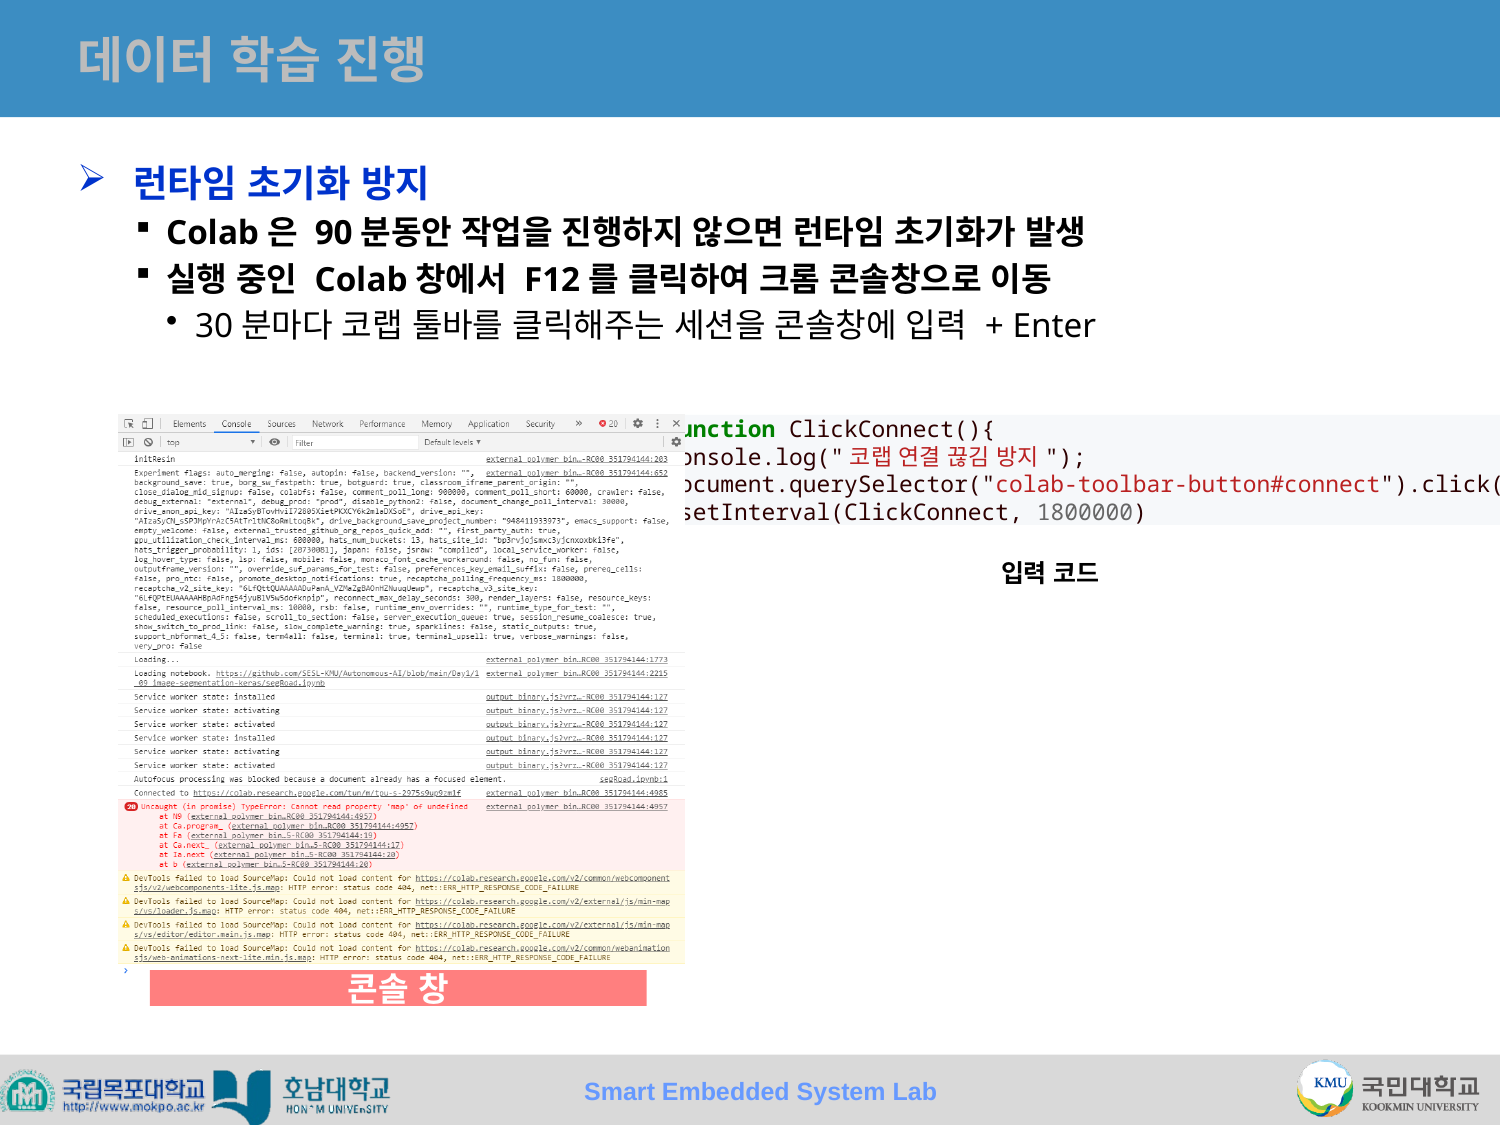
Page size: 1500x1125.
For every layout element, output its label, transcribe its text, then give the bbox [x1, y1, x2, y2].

text_box function ClickConnect(){ console.log("코랩 연결 끊김 방지"); document.querySelector("colab-toolbar-button#connect").click() }setInterval(ClickConnect, 1800000) [685, 414, 1500, 525]
title 데이터 학습 진행 [62, 11, 1442, 106]
text_box 입력 코드 [986, 549, 1198, 595]
picture [0, 1067, 207, 1118]
picture [209, 1067, 392, 1125]
list 런타임 초기화 방지 Colab은 90분동안 작업을 진행하지 않으면 런타임 초기화가 발생 실행 중인 Colab창에서 F12를 클릭하여 크롬 콘솔창으로 이동 30분마다 코랩 툴바를 클릭해주는 세션을 콘솔창에 입력 + Enter [62, 152, 1442, 1055]
picture [118, 414, 685, 1018]
picture [1284, 1054, 1488, 1125]
